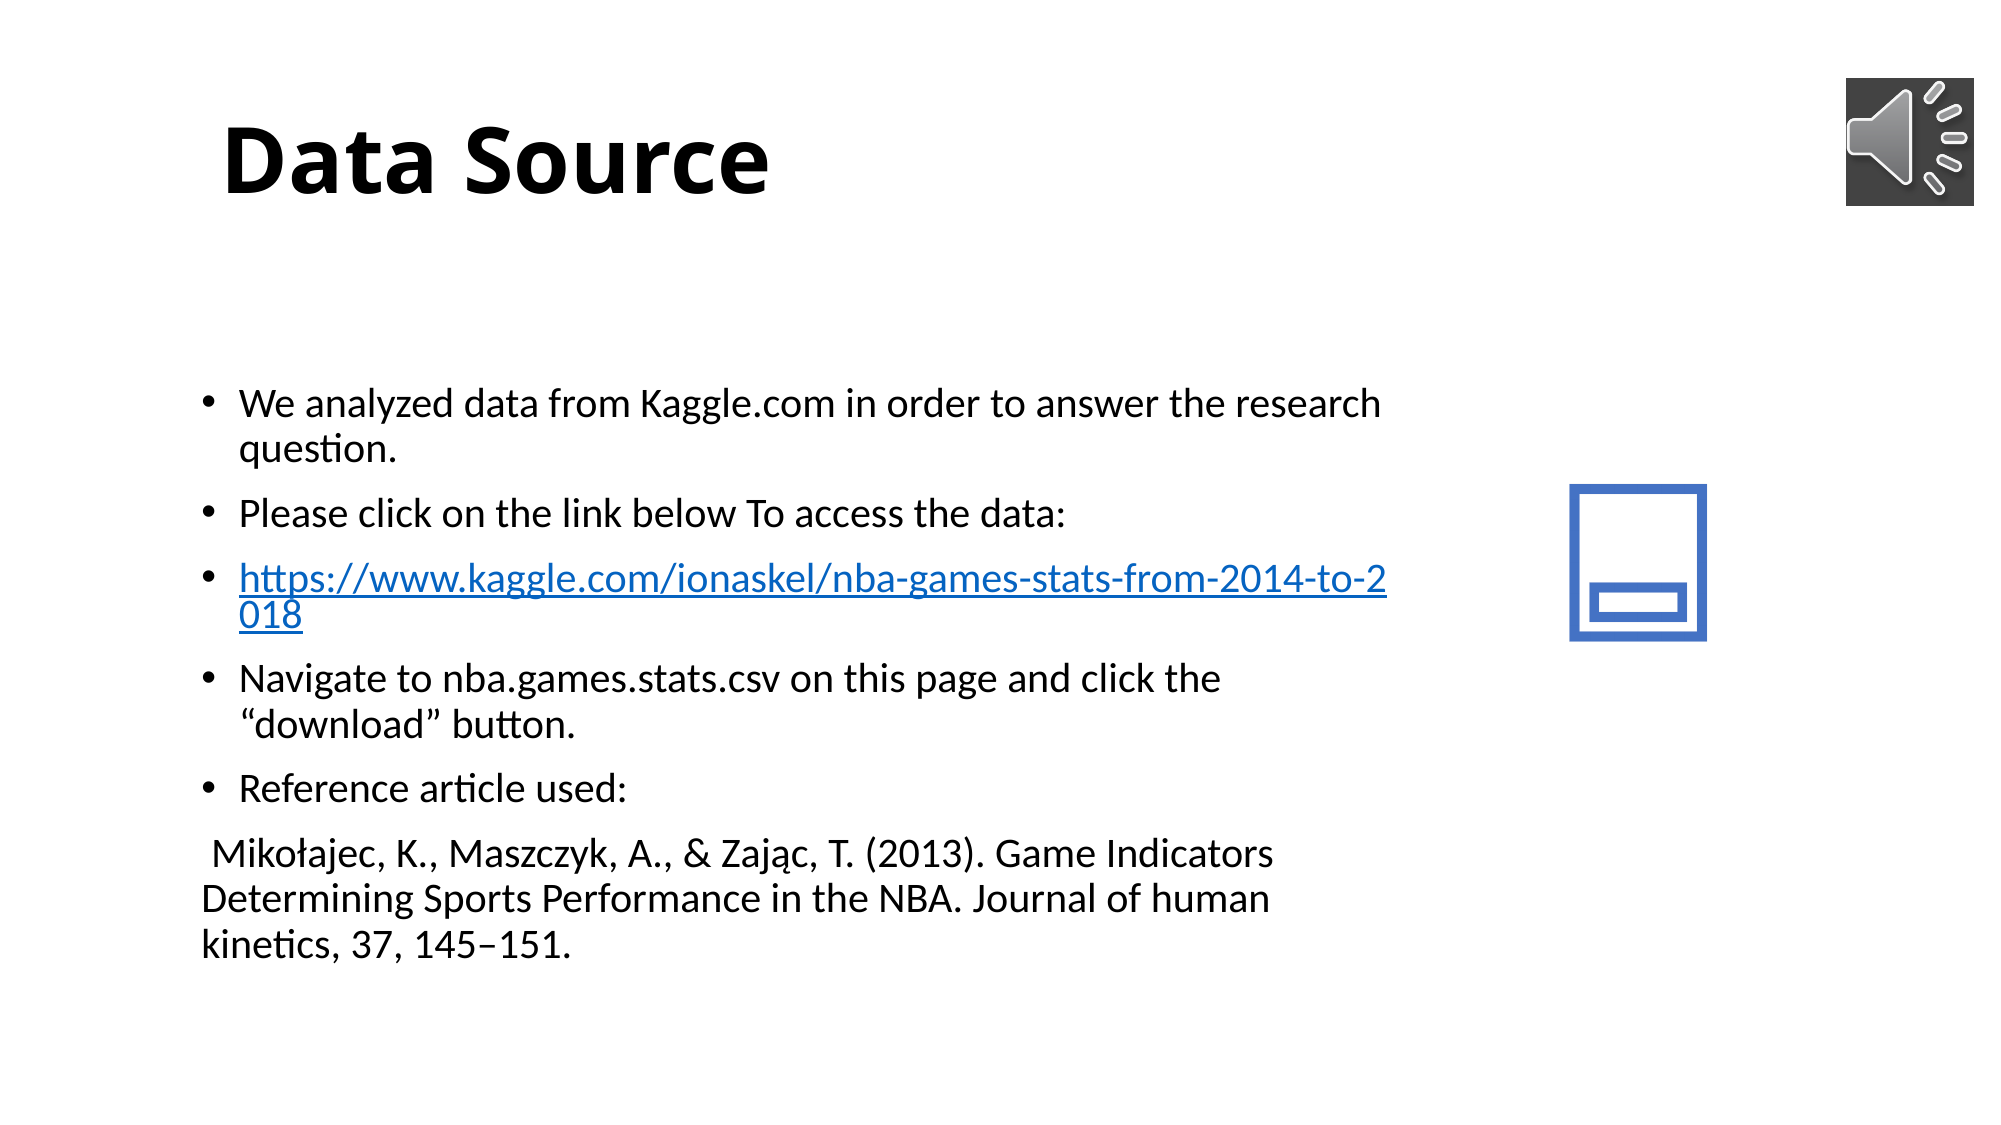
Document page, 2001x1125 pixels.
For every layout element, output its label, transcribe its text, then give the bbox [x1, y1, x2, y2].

list We analyzed data from Kaggle.com in order to answer the research question. Please click on the link below To access the data: https://www.kaggle.com/ionaskel/nba-games-stats-from-2014-to-2018 Navigate to nba.games.stats.csv on this page and click the “download” button. Reference article used: Mikołajec, K., Maszczyk, A., & Zając, T. (2013). Game Indicators Determining Sports Performance in the NBA. Journal of human kinetics, 37, 145–151. [186, 373, 1413, 940]
title Data Source [205, 55, 1432, 273]
picture [1544, 468, 1732, 657]
picture [1845, 76, 1976, 207]
